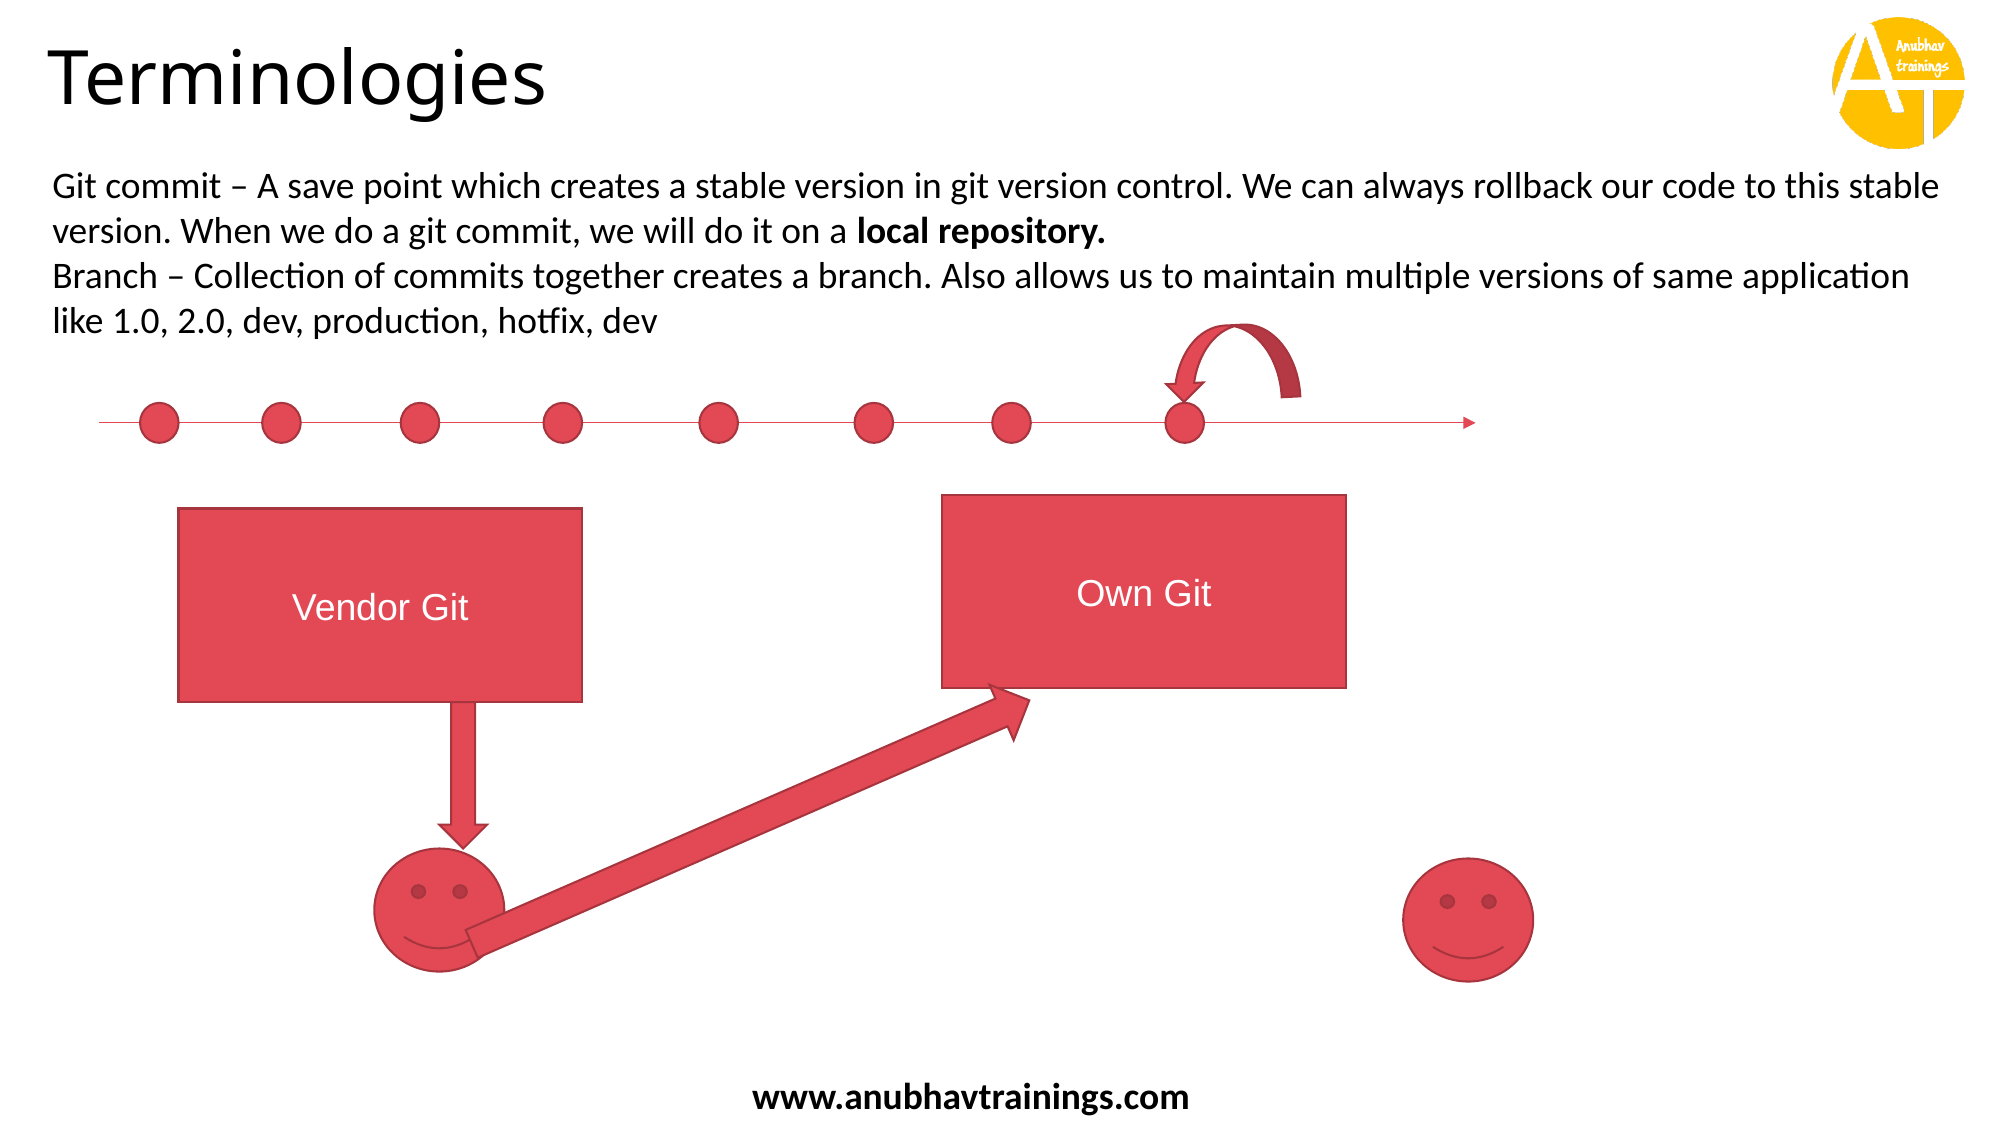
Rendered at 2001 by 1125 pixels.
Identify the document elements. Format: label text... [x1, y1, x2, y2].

text_box www.anubhavtrainings.com [737, 1064, 1320, 1125]
text_box Git commit – A save point which creates a stable version in git version control. We can always rollback our code to this stable version. When we do a git commit, we will do it on a local repository. Branch – Collection of commits together creates a branch. Also allows us to maintain multiple versions of same application like 1.0, 2.0, dev, production, hotfix, dev [37, 153, 1963, 348]
text_box [853, 423, 895, 444]
text_box [464, 682, 1031, 960]
text_box [1164, 402, 1205, 422]
text_box Own Git [941, 494, 1347, 689]
text_box Terminologies [27, 15, 1819, 133]
text_box [853, 401, 895, 422]
text_box [542, 401, 584, 422]
picture [1819, 8, 1972, 160]
text_box [698, 401, 739, 422]
text_box [261, 401, 302, 422]
text_box [1402, 857, 1535, 983]
text_box [698, 423, 739, 444]
text_box [991, 401, 1032, 422]
text_box [261, 423, 302, 444]
text_box [139, 401, 180, 422]
text_box [991, 423, 1032, 444]
text_box [399, 423, 441, 444]
text_box [1163, 323, 1302, 404]
text_box [542, 423, 584, 444]
text_box [399, 401, 441, 422]
text_box Vendor Git [177, 507, 583, 703]
text_box [436, 701, 490, 851]
text_box [373, 847, 506, 973]
text_box [1164, 423, 1206, 444]
text_box [138, 423, 180, 444]
